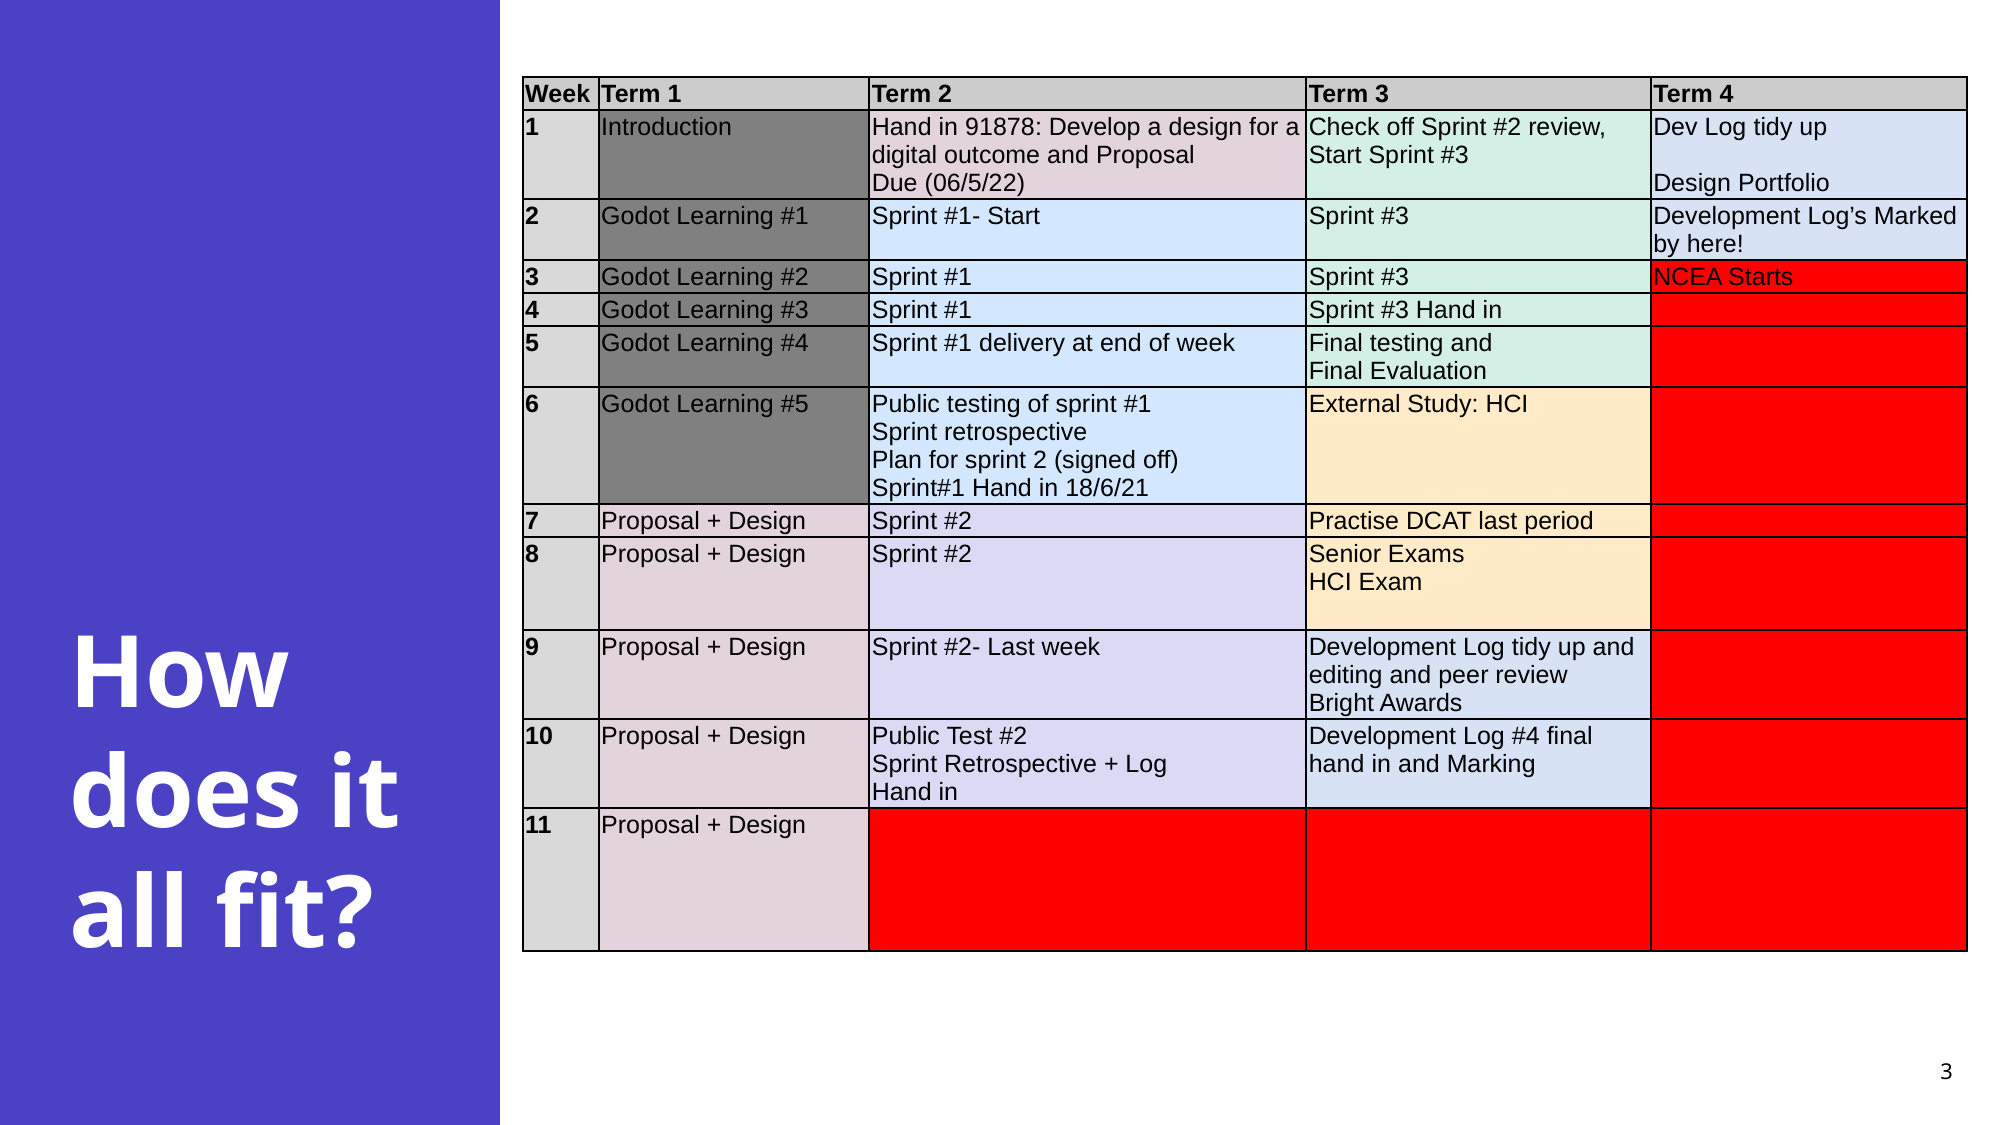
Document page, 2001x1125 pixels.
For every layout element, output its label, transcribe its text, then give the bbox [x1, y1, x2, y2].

table_cell 10 [524, 720, 598, 807]
table_cell Sprint #1 [870, 294, 1305, 325]
table_cell Development Log’s Marked by here! [1652, 200, 1966, 259]
table_cell Introduction [600, 111, 868, 198]
table_cell Godot Learning #3 [600, 294, 868, 325]
table_cell Godot Learning #5 [600, 388, 868, 503]
table_cell 6 [524, 388, 598, 503]
table_cell Final testing and Final Evaluation [1307, 327, 1650, 386]
table_header Week [524, 78, 598, 109]
table_cell Practise DCAT last period [1307, 505, 1650, 536]
table_cell Dev Log tidy up Design Portfolio [1652, 111, 1966, 198]
table_cell Check off Sprint #2 review, Start Sprint #3 [1307, 111, 1650, 198]
table_cell Proposal + Design [600, 538, 868, 629]
table_cell 7 [524, 505, 598, 536]
table_cell 1 [524, 111, 598, 198]
table_cell Proposal + Design [600, 631, 868, 718]
table_cell Public testing of sprint #1 Sprint retrospective Plan for sprint 2 (signed off) Sprint#1 Hand in 18/6/21 [870, 388, 1305, 503]
table_cell 2 [524, 200, 598, 259]
table_cell Sprint #1 delivery at end of week [870, 327, 1305, 386]
table_header Term 4 [1652, 78, 1966, 109]
table_cell [1307, 809, 1650, 950]
table_cell [870, 809, 1305, 950]
table_cell Sprint #3 [1307, 200, 1650, 259]
table_cell [1652, 538, 1966, 629]
title How does it all fit? [54, 163, 446, 975]
table_cell [1652, 505, 1966, 536]
table_cell [1652, 327, 1966, 386]
table_cell [1652, 388, 1966, 503]
table_cell Senior Exams HCI Exam [1307, 538, 1650, 629]
table_cell [1652, 294, 1966, 325]
text_box [0, 0, 2000, 75]
table_cell Sprint #2 [870, 505, 1305, 536]
table_cell [1652, 720, 1966, 807]
table_cell Sprint #2 [870, 538, 1305, 629]
table_cell 9 [524, 631, 598, 718]
table_cell Godot Learning #4 [600, 327, 868, 386]
table_cell Sprint #1 [870, 261, 1305, 292]
slide_number 3 [1864, 1042, 1968, 1103]
table_cell Proposal + Design [600, 720, 868, 807]
table_header Term 3 [1307, 78, 1650, 109]
table_header Term 1 [600, 78, 868, 109]
table_cell Godot Learning #1 [600, 200, 868, 259]
table_cell Proposal + Design [600, 809, 868, 950]
table_cell Development Log tidy up and editing and peer review Bright Awards [1307, 631, 1650, 718]
table_cell Godot Learning #2 [600, 261, 868, 292]
table_header Term 2 [870, 78, 1305, 109]
table_cell 8 [524, 538, 598, 629]
table_cell Sprint #3 [1307, 261, 1650, 292]
table_cell Sprint #3 Hand in [1307, 294, 1650, 325]
table_cell NCEA Starts [1652, 261, 1966, 292]
table_cell 5 [524, 327, 598, 386]
table_cell Hand in 91878: Develop a design for a digital outcome and Proposal Due (06/5/22) [870, 111, 1305, 198]
table_cell 11 [524, 809, 598, 950]
table_cell Sprint #1- Start [870, 200, 1305, 259]
table_cell 4 [524, 294, 598, 325]
table_cell 3 [524, 261, 598, 292]
table_cell Proposal + Design [600, 505, 868, 536]
table_cell [1652, 631, 1966, 718]
table_cell [1652, 809, 1966, 950]
table_cell Development Log #4 final hand in and Marking [1307, 720, 1650, 807]
table_cell Sprint #2- Last week [870, 631, 1305, 718]
table_cell Public Test #2 Sprint Retrospective + Log Hand in [870, 720, 1305, 807]
table_cell External Study: HCI [1307, 388, 1650, 503]
